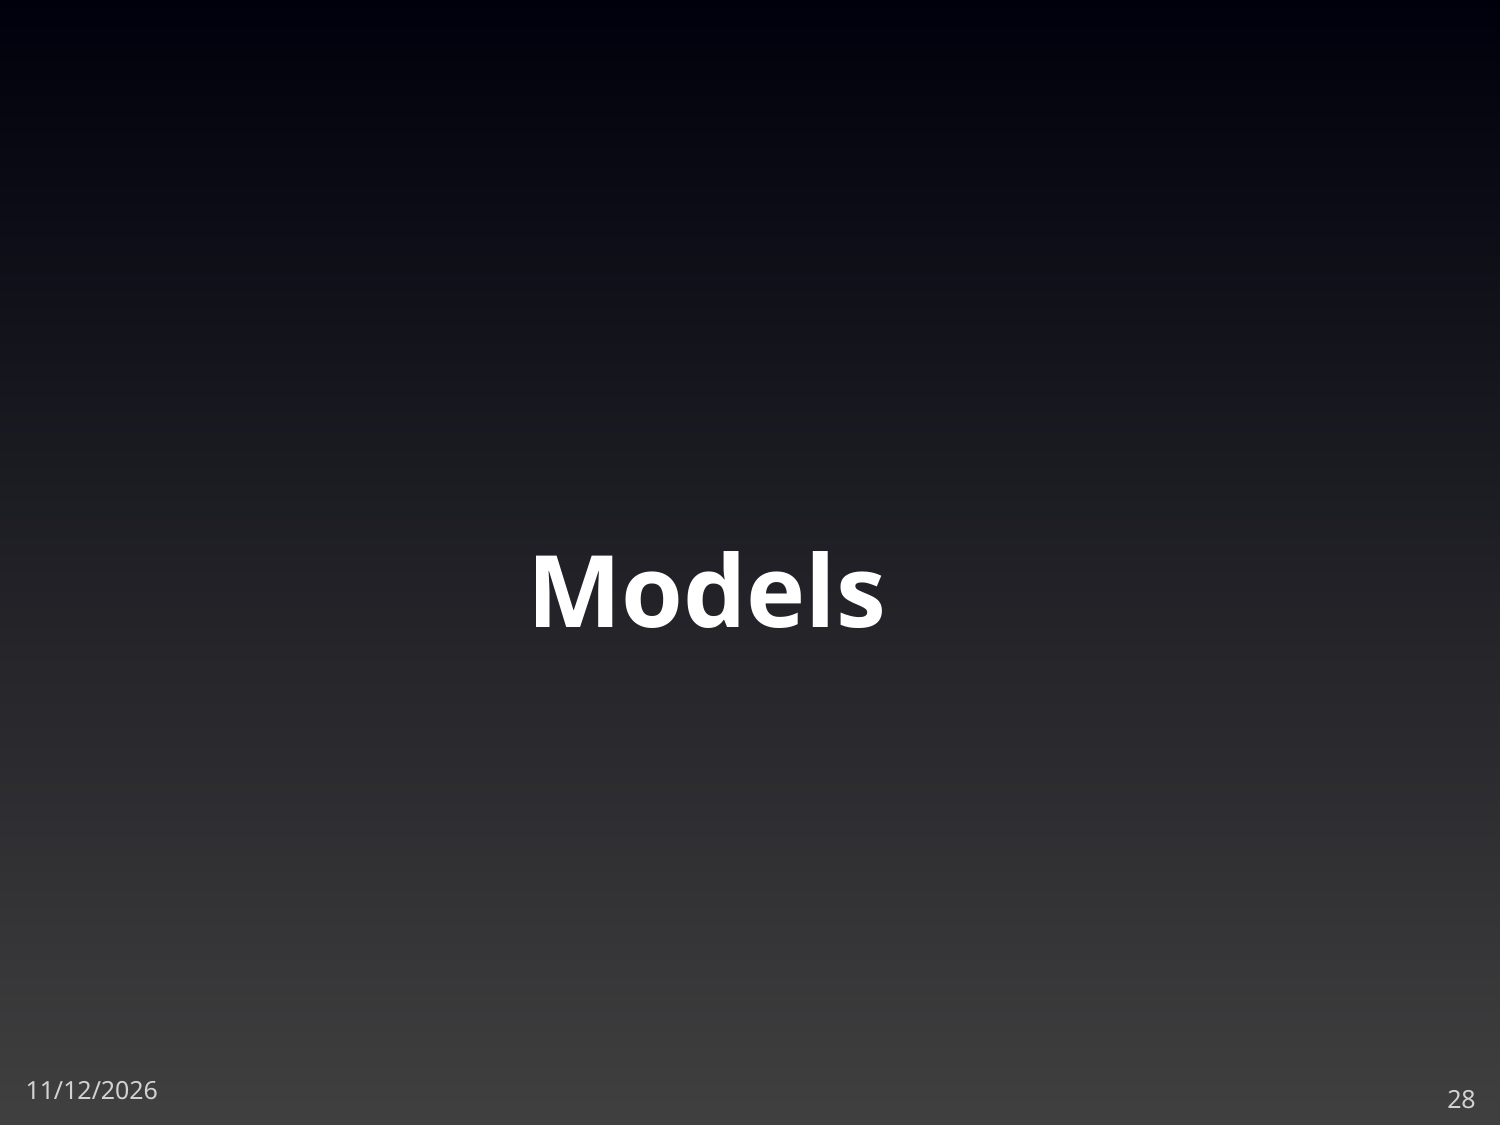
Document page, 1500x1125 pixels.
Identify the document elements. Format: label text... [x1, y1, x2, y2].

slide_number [10, 1075, 411, 1117]
list Models [512, 500, 1188, 663]
slide_number 28 [1340, 1075, 1491, 1117]
